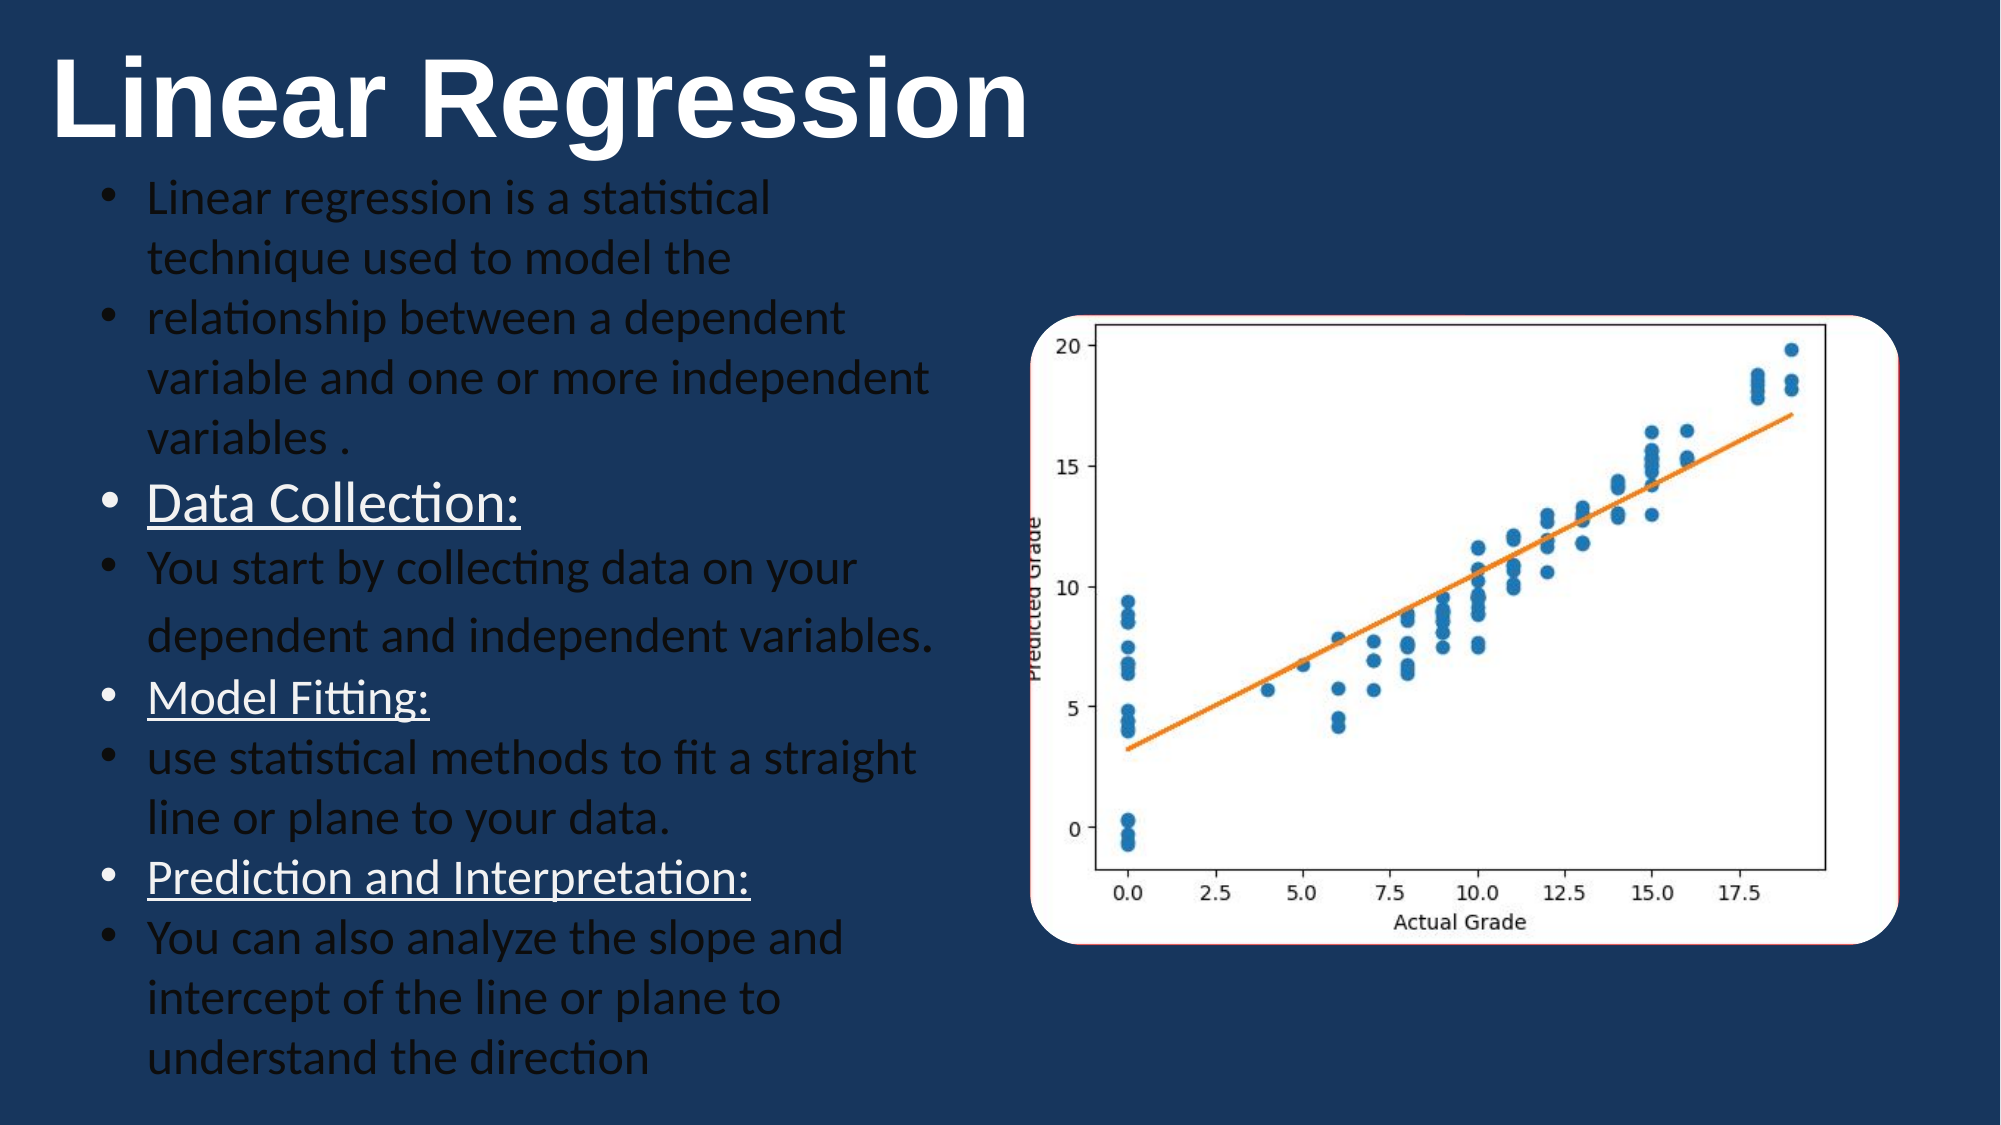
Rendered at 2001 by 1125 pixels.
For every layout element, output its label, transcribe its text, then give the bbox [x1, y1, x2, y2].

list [1029, 314, 1901, 946]
list Linear regression is a statistical technique used to model the relationship between a dependent variable and one or more independent variables . Data Collection: You start by collecting data on your dependent and independent variables. Model Fitting: use statistical methods to fit a straight line or plane to your data. Prediction and Interpretation: You can also analyze the slope and intercept of the line or plane to understand the direction [99, 164, 970, 1125]
title Linear Regression [50, 24, 1813, 165]
